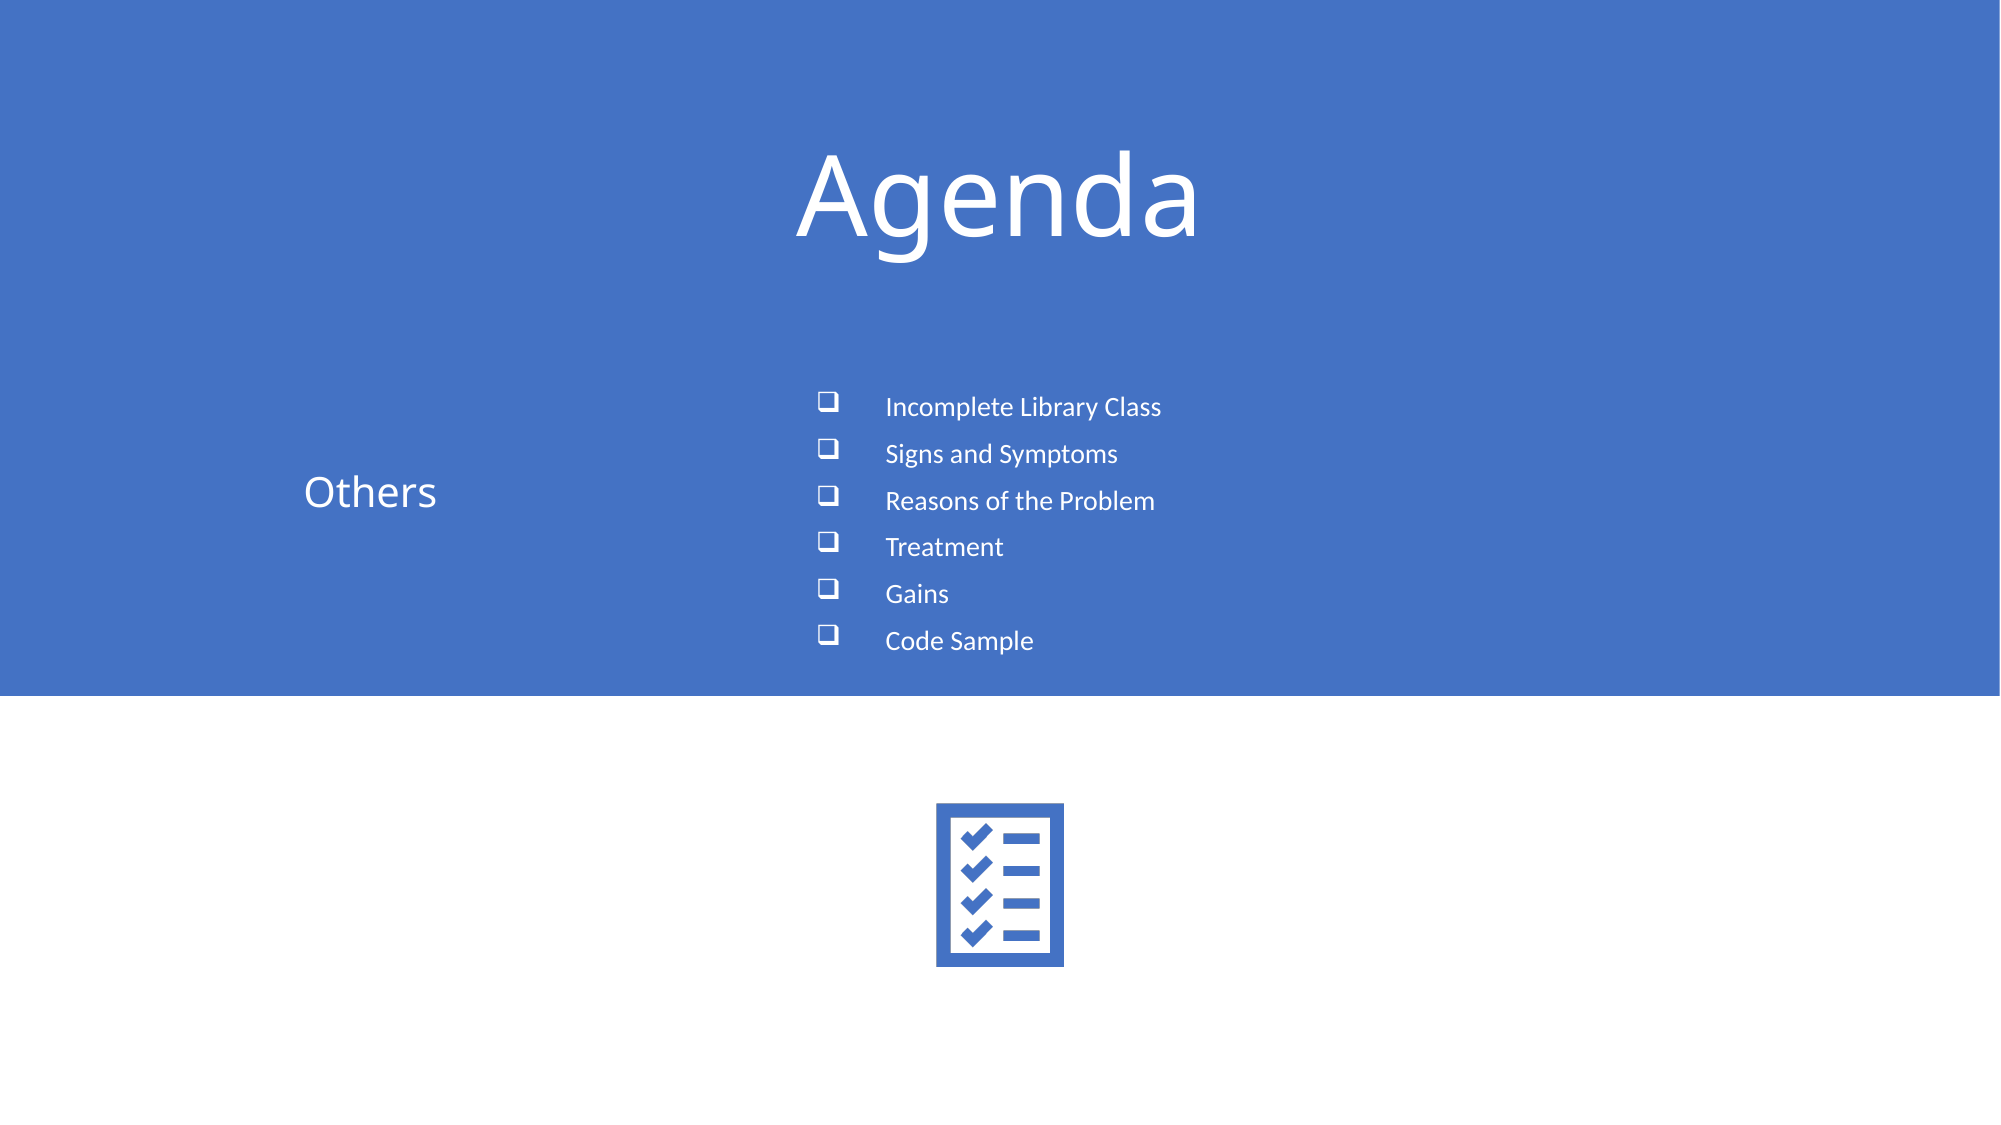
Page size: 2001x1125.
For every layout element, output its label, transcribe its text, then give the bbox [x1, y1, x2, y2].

text_box Others [195, 456, 545, 525]
title Agenda [212, 116, 1788, 269]
subtitle Incomplete Library Class Signs and Symptoms Reasons of the Problem Treatment Gains Code Sample [800, 385, 1279, 664]
text_box [0, 0, 2000, 697]
picture [903, 788, 1097, 982]
